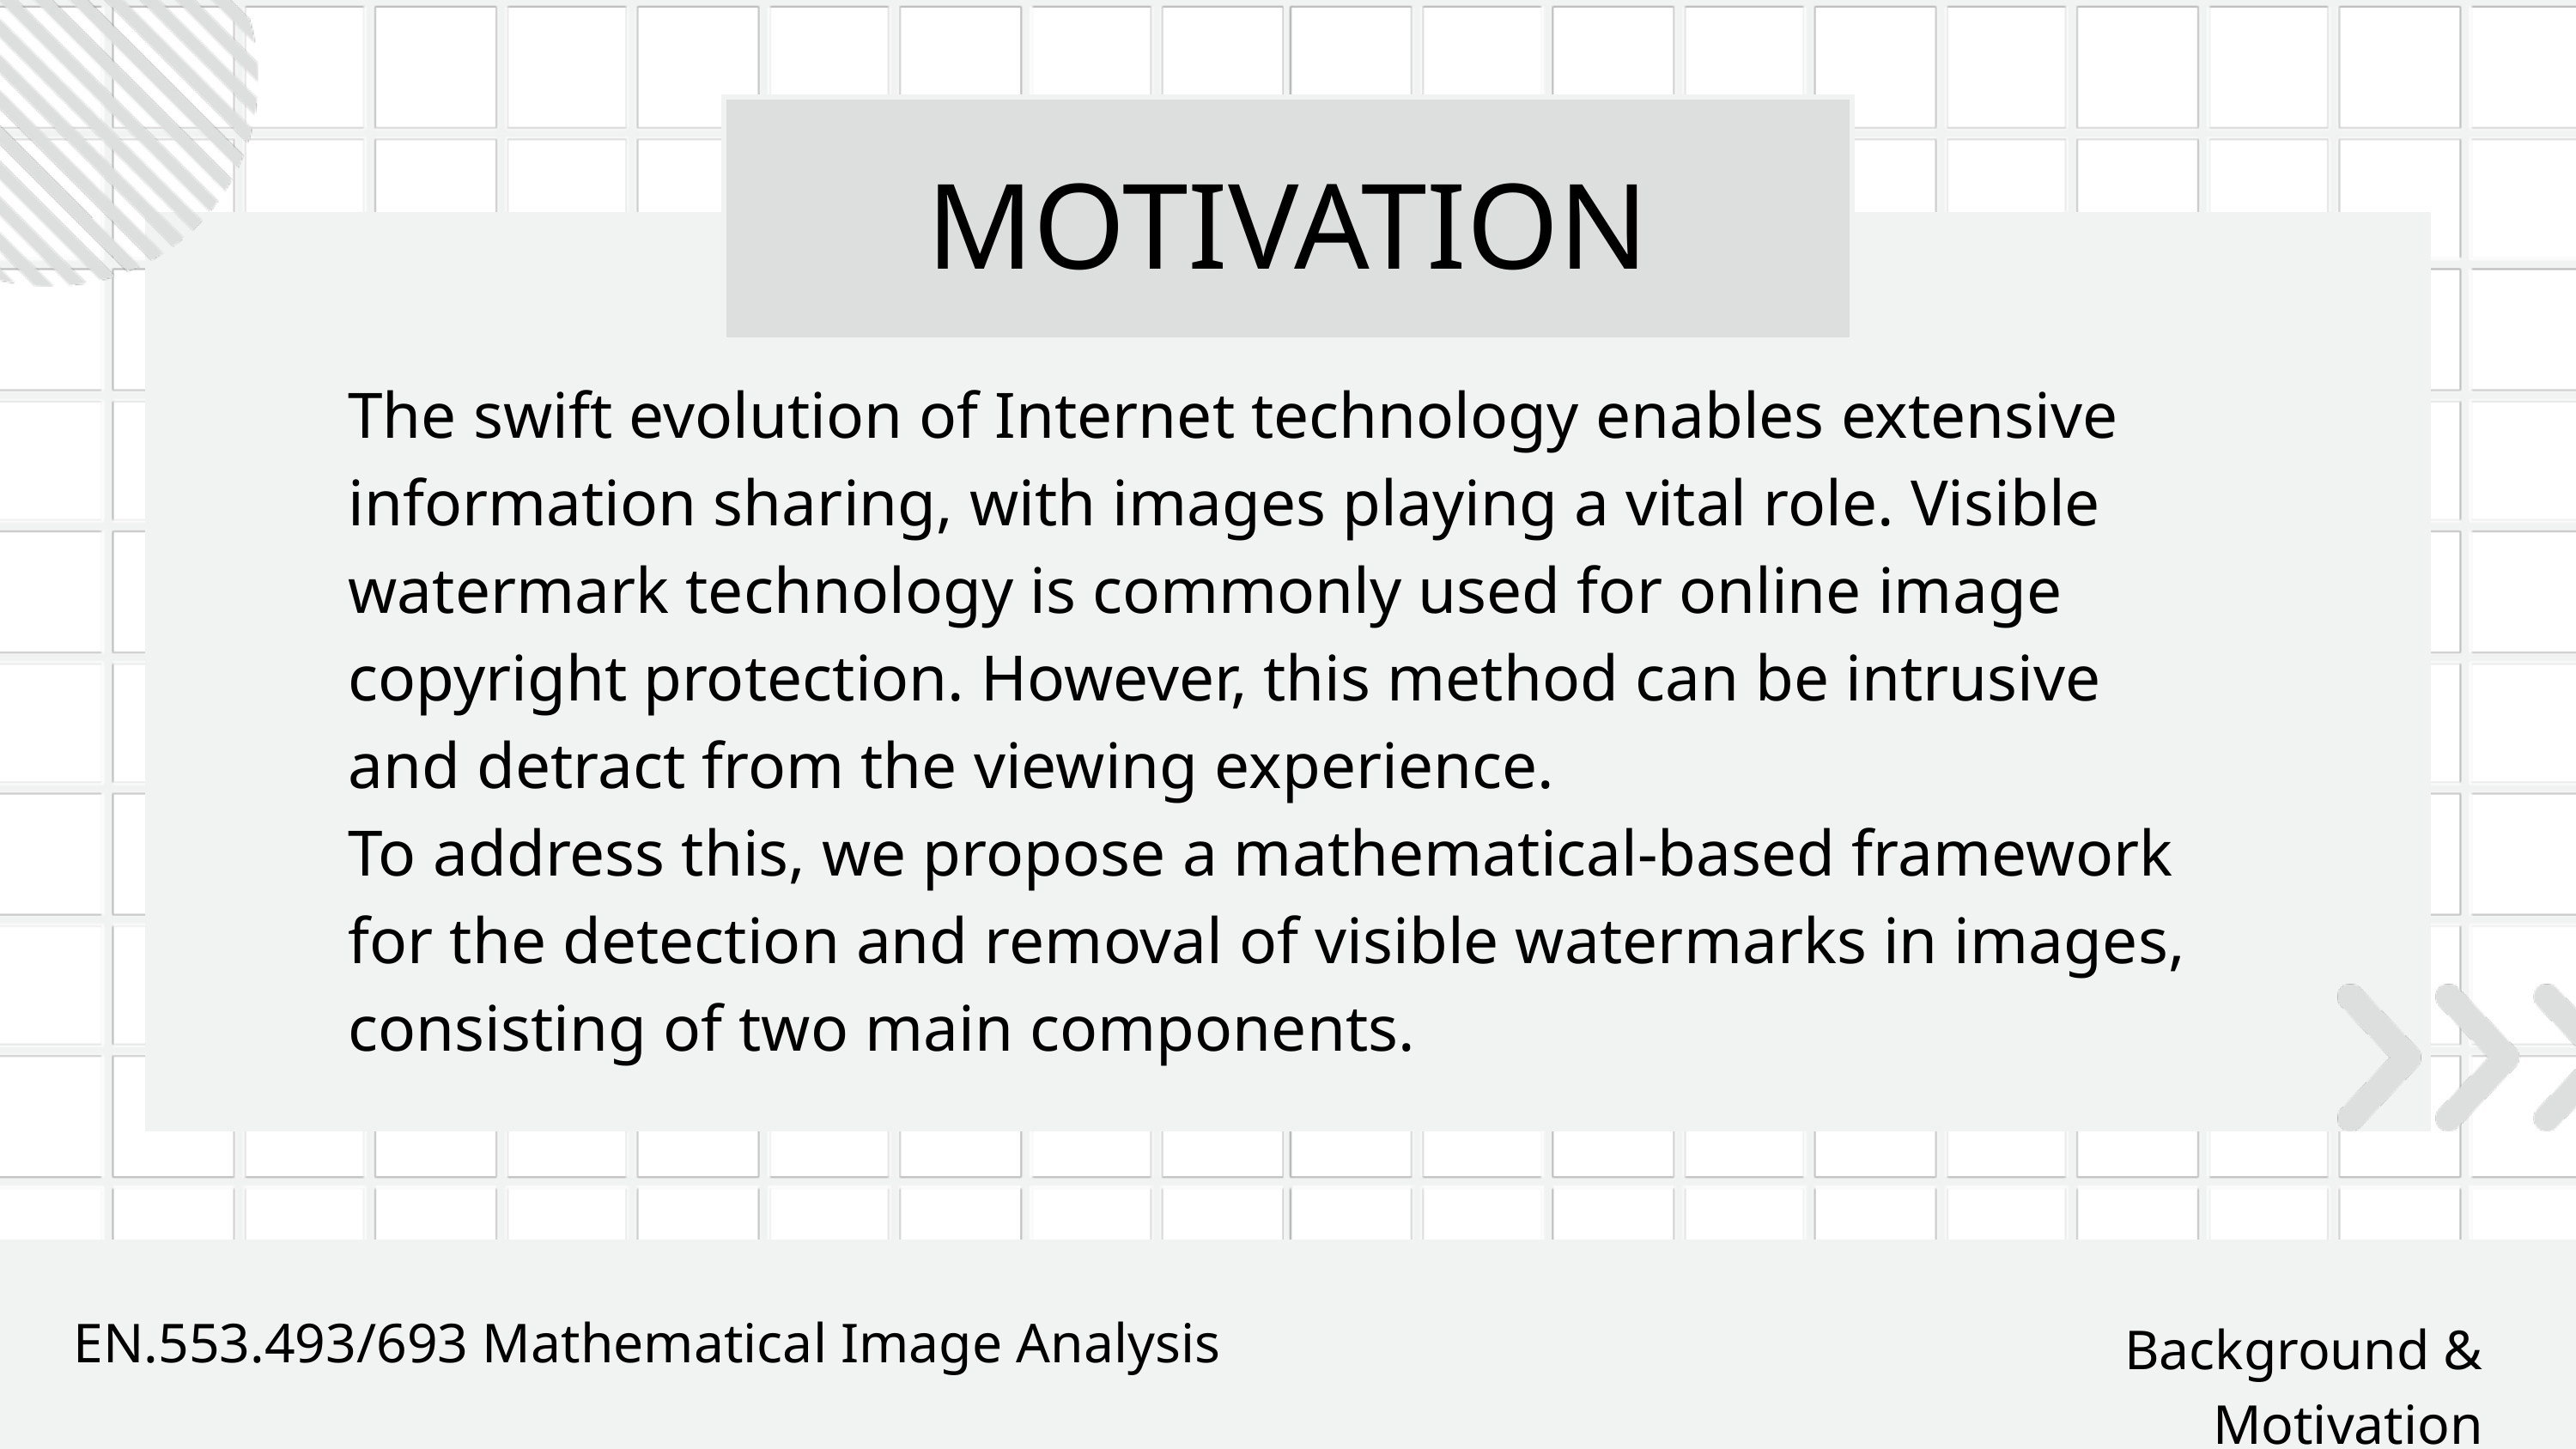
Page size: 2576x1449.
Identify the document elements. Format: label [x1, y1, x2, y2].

text_box [140, 215, 150, 1141]
text_box [144, 211, 2432, 1131]
text_box [0, 1239, 2576, 1449]
text_box [723, 96, 1853, 341]
text_box [2427, 215, 2438, 1141]
text_box [0, 0, 2576, 1236]
